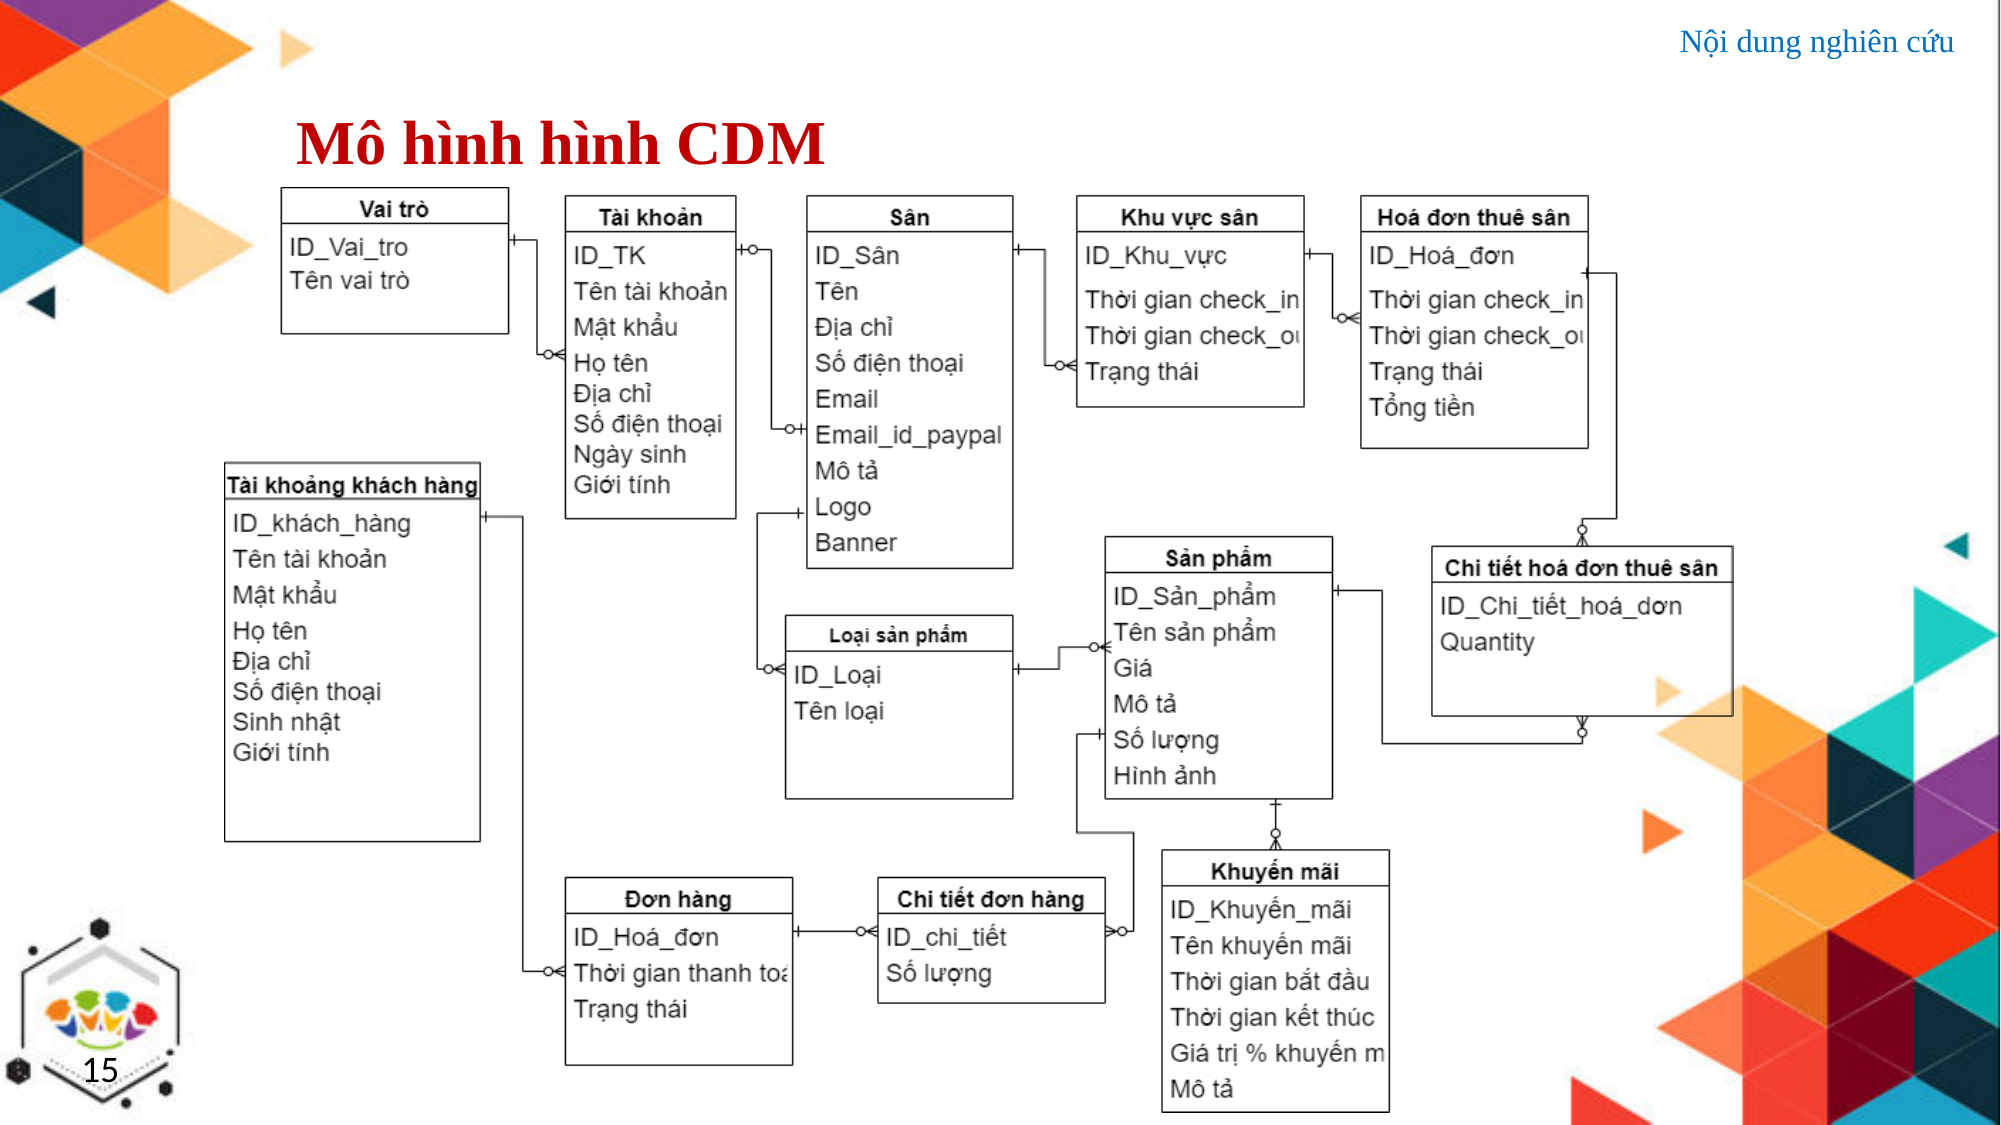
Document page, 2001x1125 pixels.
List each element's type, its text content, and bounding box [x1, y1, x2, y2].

text_box Mô hình hình CDM [281, 87, 960, 187]
text_box 15 [66, 1037, 146, 1098]
picture [0, 0, 2001, 1125]
text_box Nội dung nghiên cứu [1645, 17, 2000, 88]
